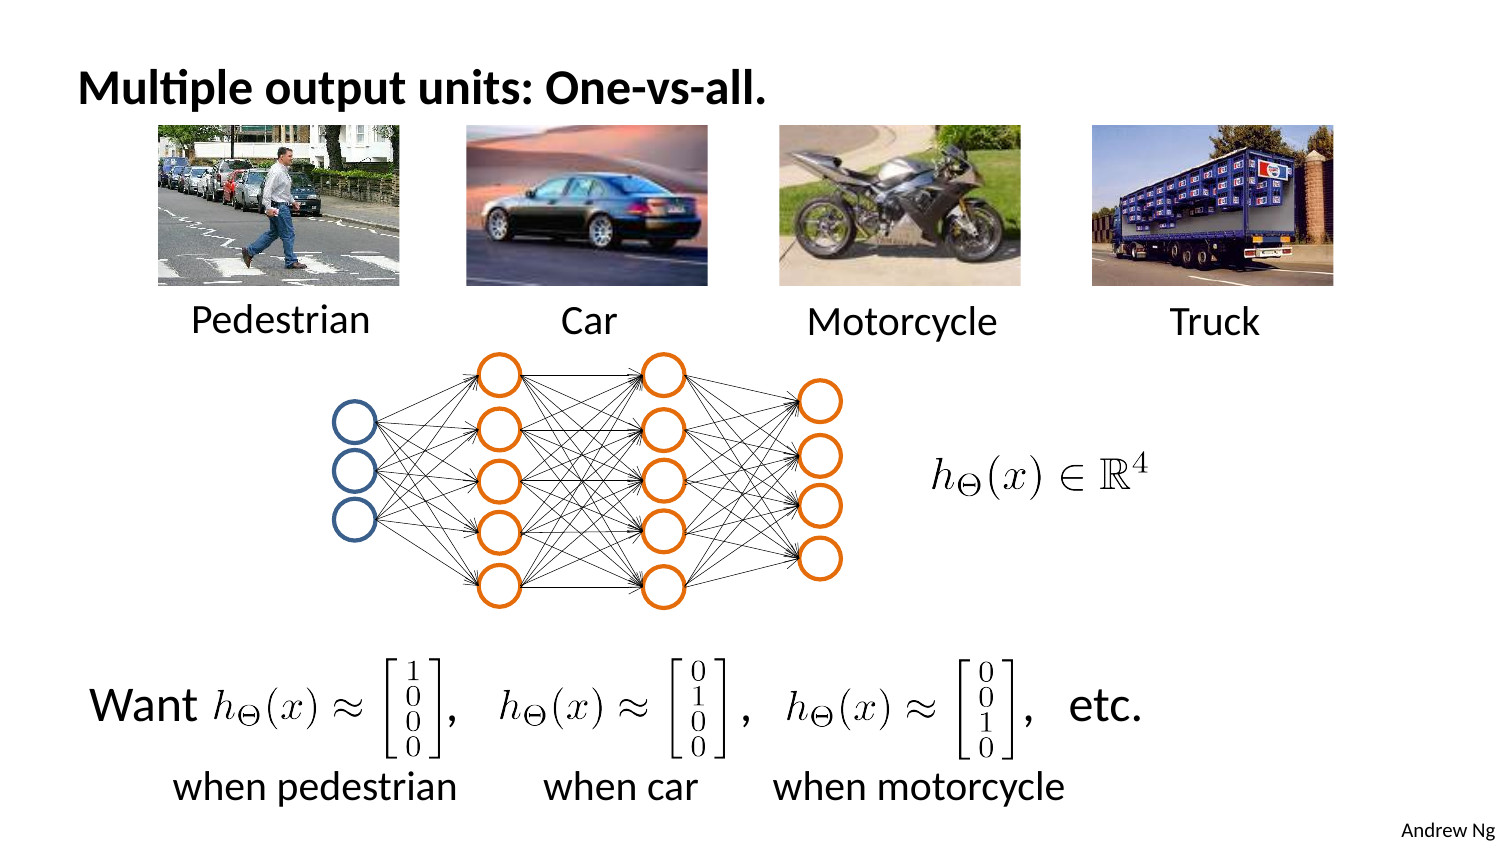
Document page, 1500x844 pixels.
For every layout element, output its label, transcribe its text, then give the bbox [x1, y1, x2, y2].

text_box Want , , , etc. [444, 664, 494, 740]
text_box Want , , , etc. [1017, 664, 1338, 740]
text_box Want , , , etc. [730, 664, 782, 740]
picture [214, 658, 440, 759]
text_box Multiple output units: One-vs-all. [62, 46, 863, 122]
text_box Want , , , etc. [74, 664, 209, 740]
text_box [157, 124, 1339, 351]
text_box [333, 353, 1149, 609]
picture [787, 659, 1013, 760]
text_box when pedestrian when car when motorcycle [157, 751, 1125, 816]
picture [500, 658, 726, 759]
